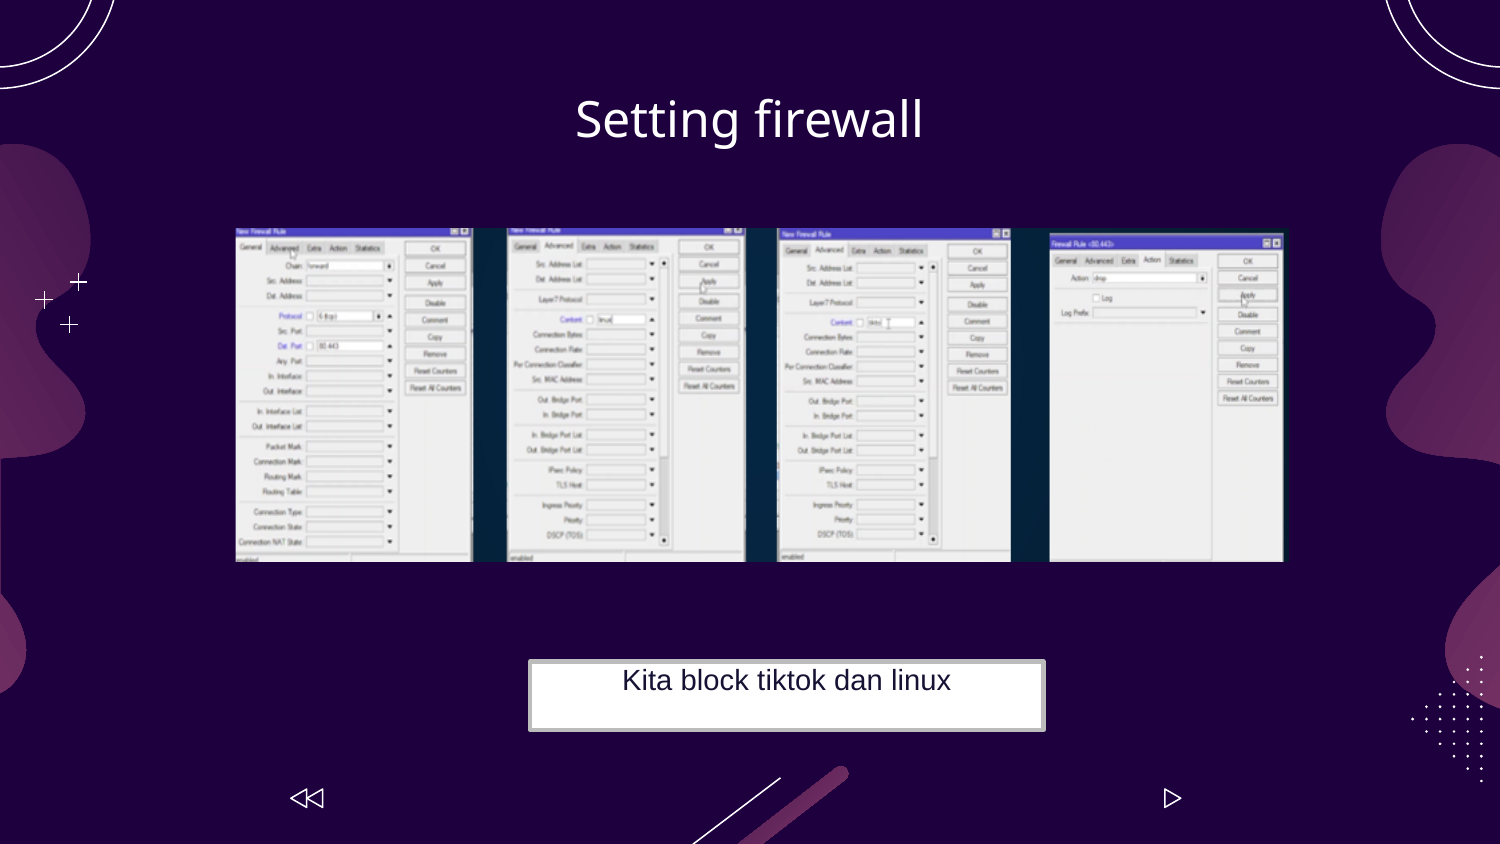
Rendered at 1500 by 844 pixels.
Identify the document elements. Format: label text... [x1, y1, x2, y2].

title Setting firewall [118, 72, 1382, 167]
text_box Kita block tiktok dan linux [528, 659, 1046, 732]
picture [235, 227, 1290, 562]
